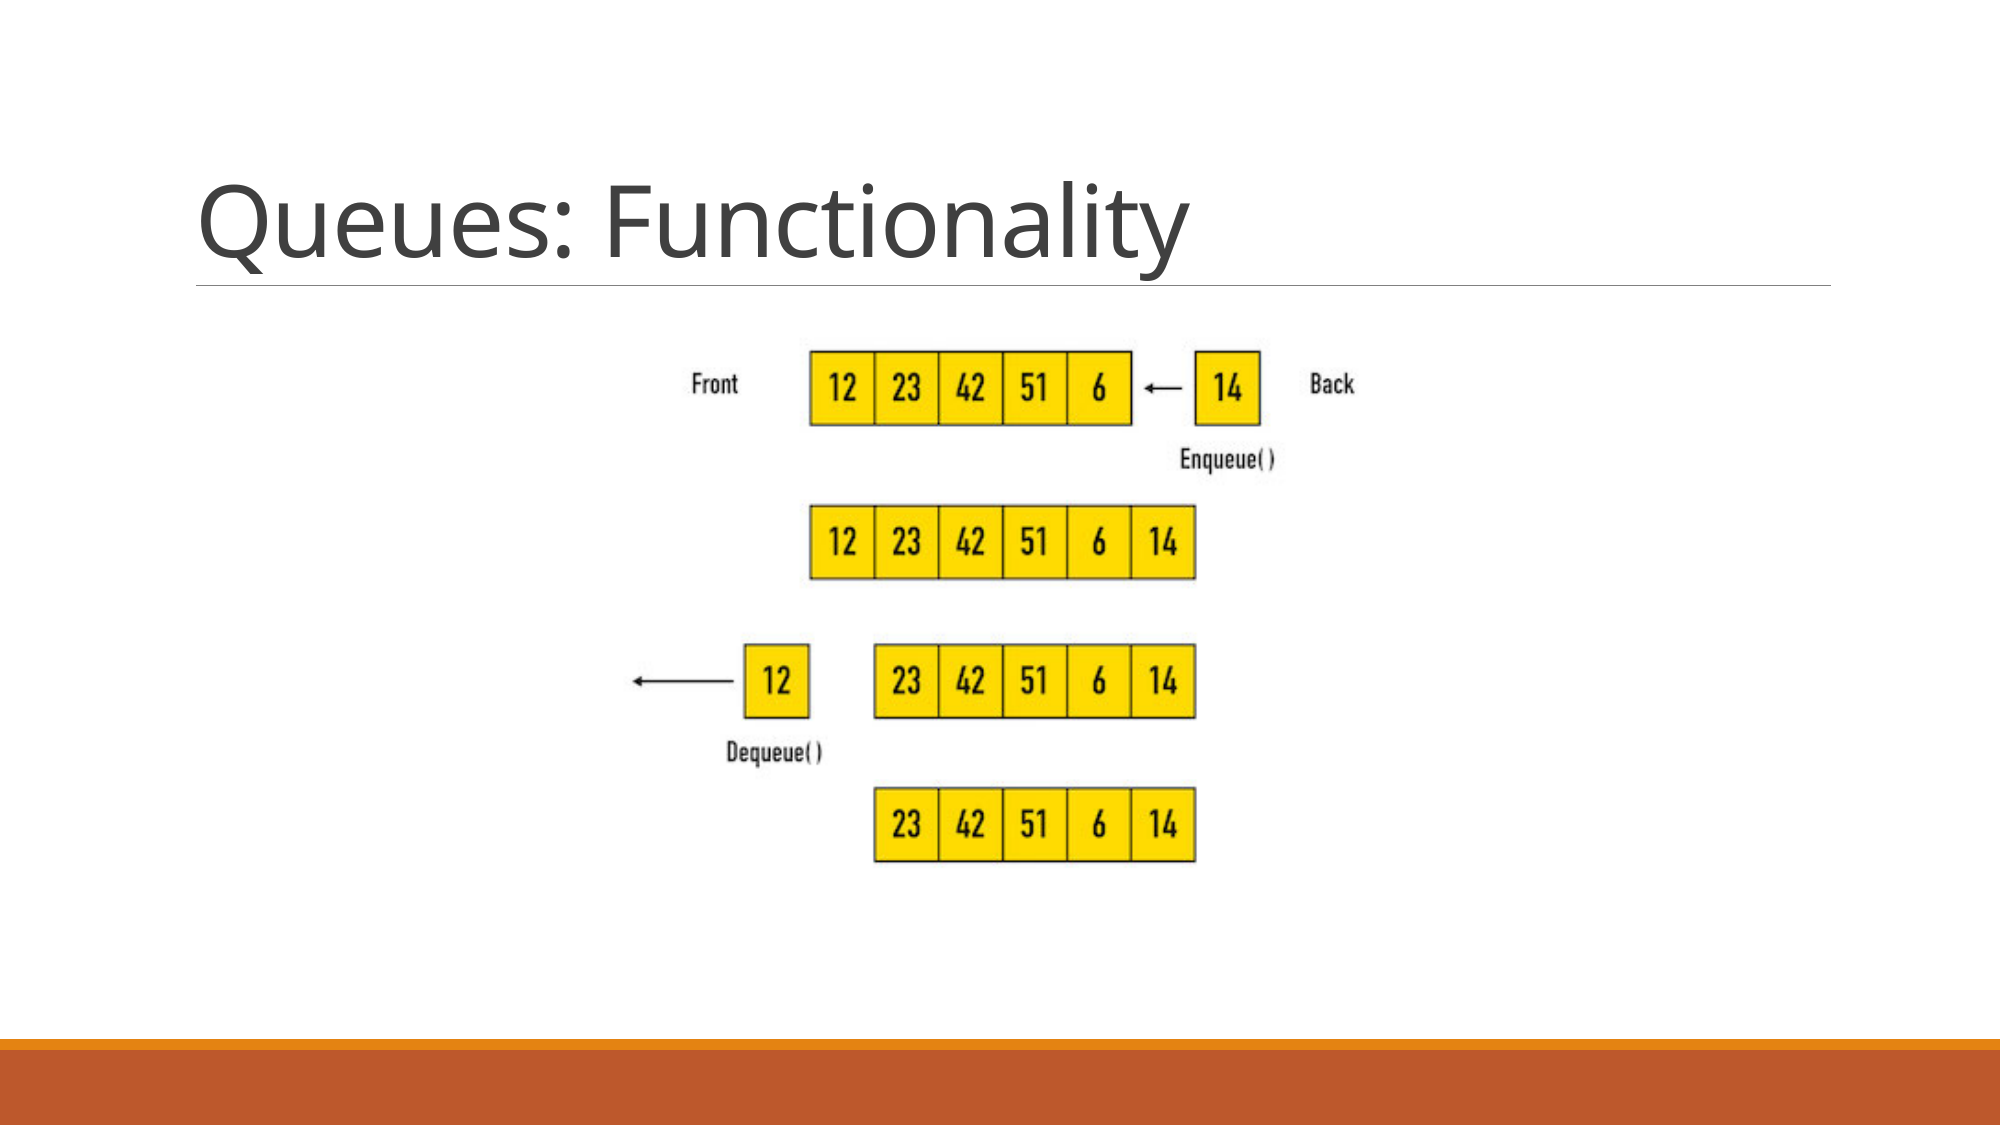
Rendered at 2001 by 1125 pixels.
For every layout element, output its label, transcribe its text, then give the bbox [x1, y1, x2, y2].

picture [476, 309, 1536, 906]
title Queues: Functionality [180, 47, 1830, 285]
